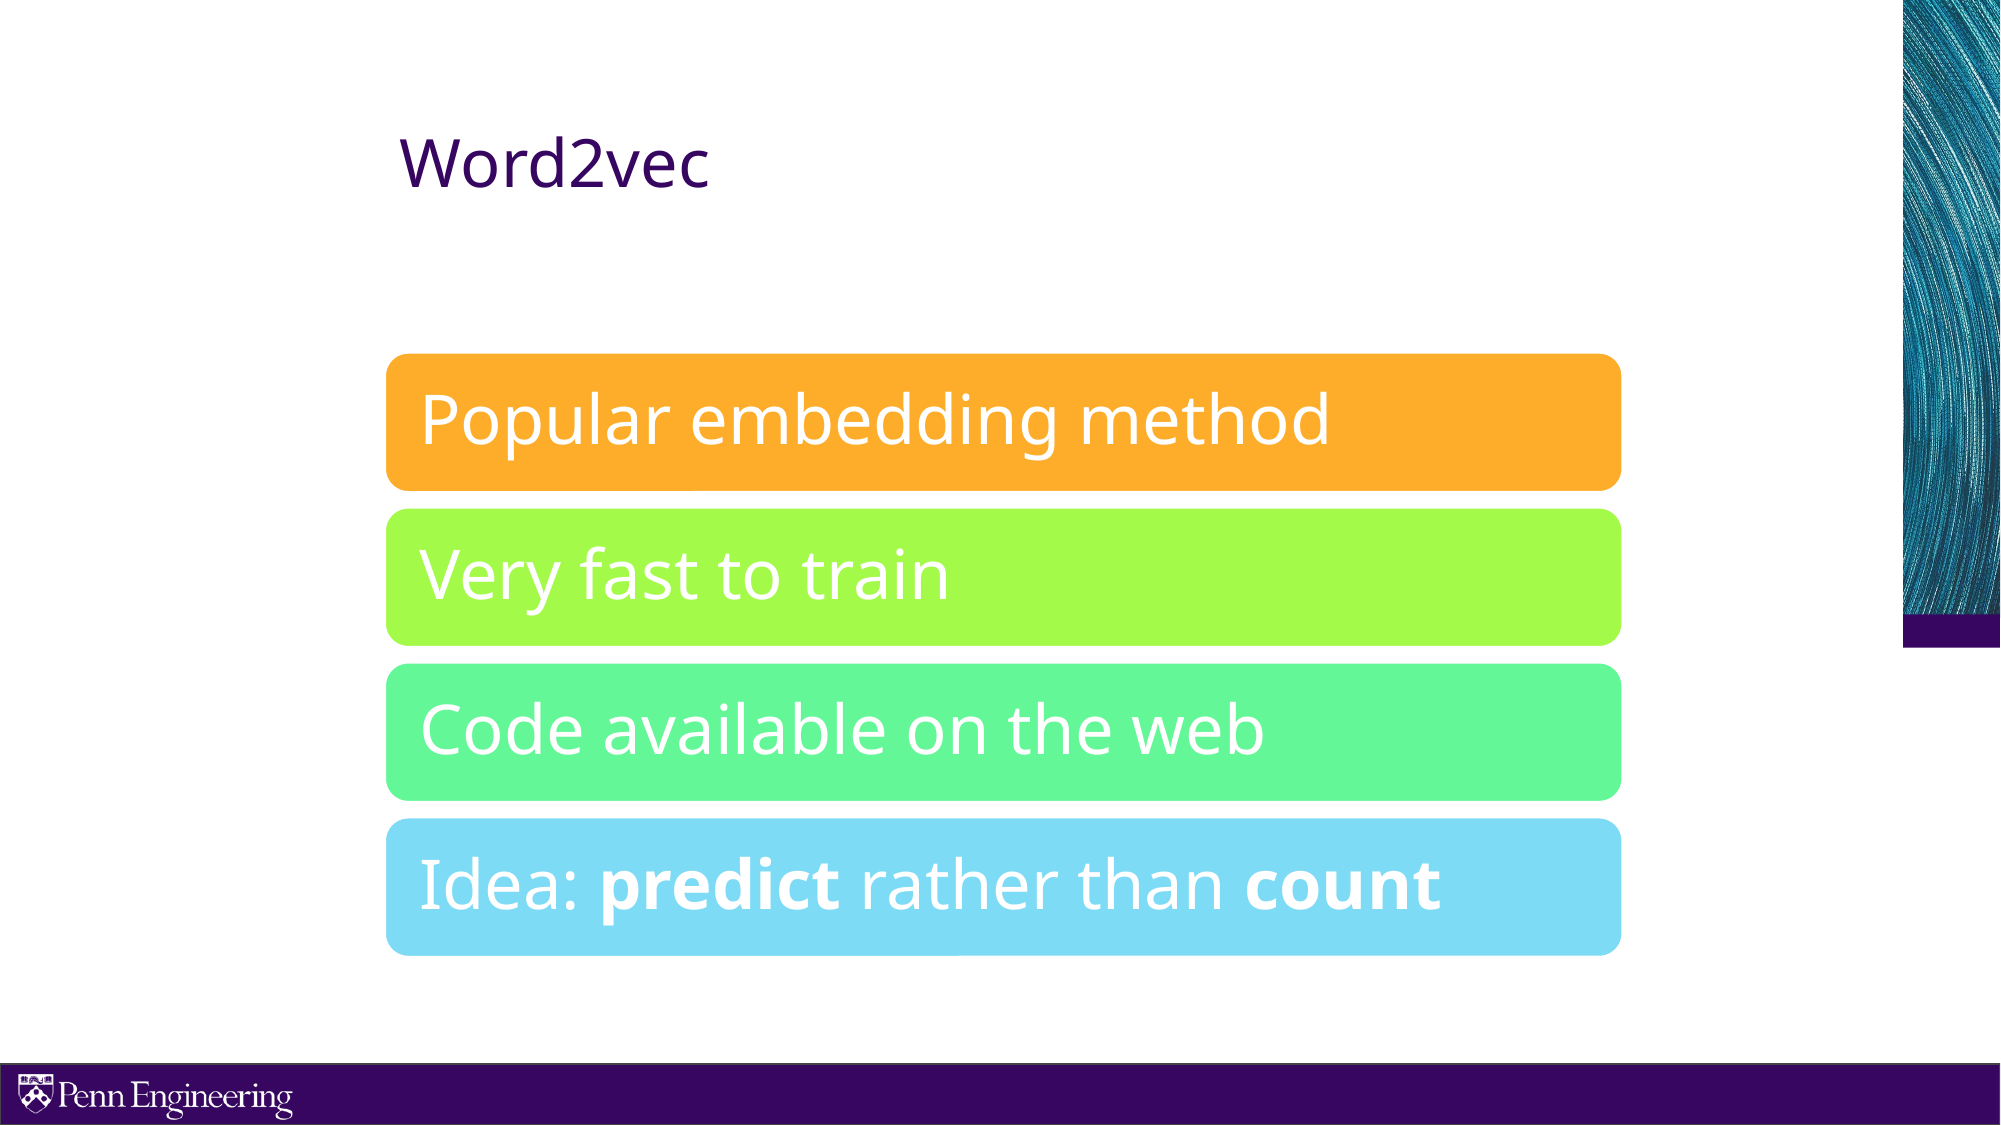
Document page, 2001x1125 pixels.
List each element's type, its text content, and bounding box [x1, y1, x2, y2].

picture [1949, 13, 1955, 20]
picture [1906, 362, 1912, 370]
picture [1903, 523, 1914, 546]
picture [8, 1066, 301, 1123]
picture [1903, 341, 1915, 350]
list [384, 344, 1623, 966]
picture [1903, 310, 1915, 339]
picture [1989, 0, 2001, 13]
picture [1971, 53, 1979, 64]
picture [1962, 39, 1970, 47]
title Word2vec [384, 47, 1623, 285]
picture [1903, 374, 1908, 384]
picture [1903, 0, 2001, 618]
picture [1908, 277, 1920, 293]
picture [1916, 342, 1921, 352]
picture [1913, 321, 1917, 333]
